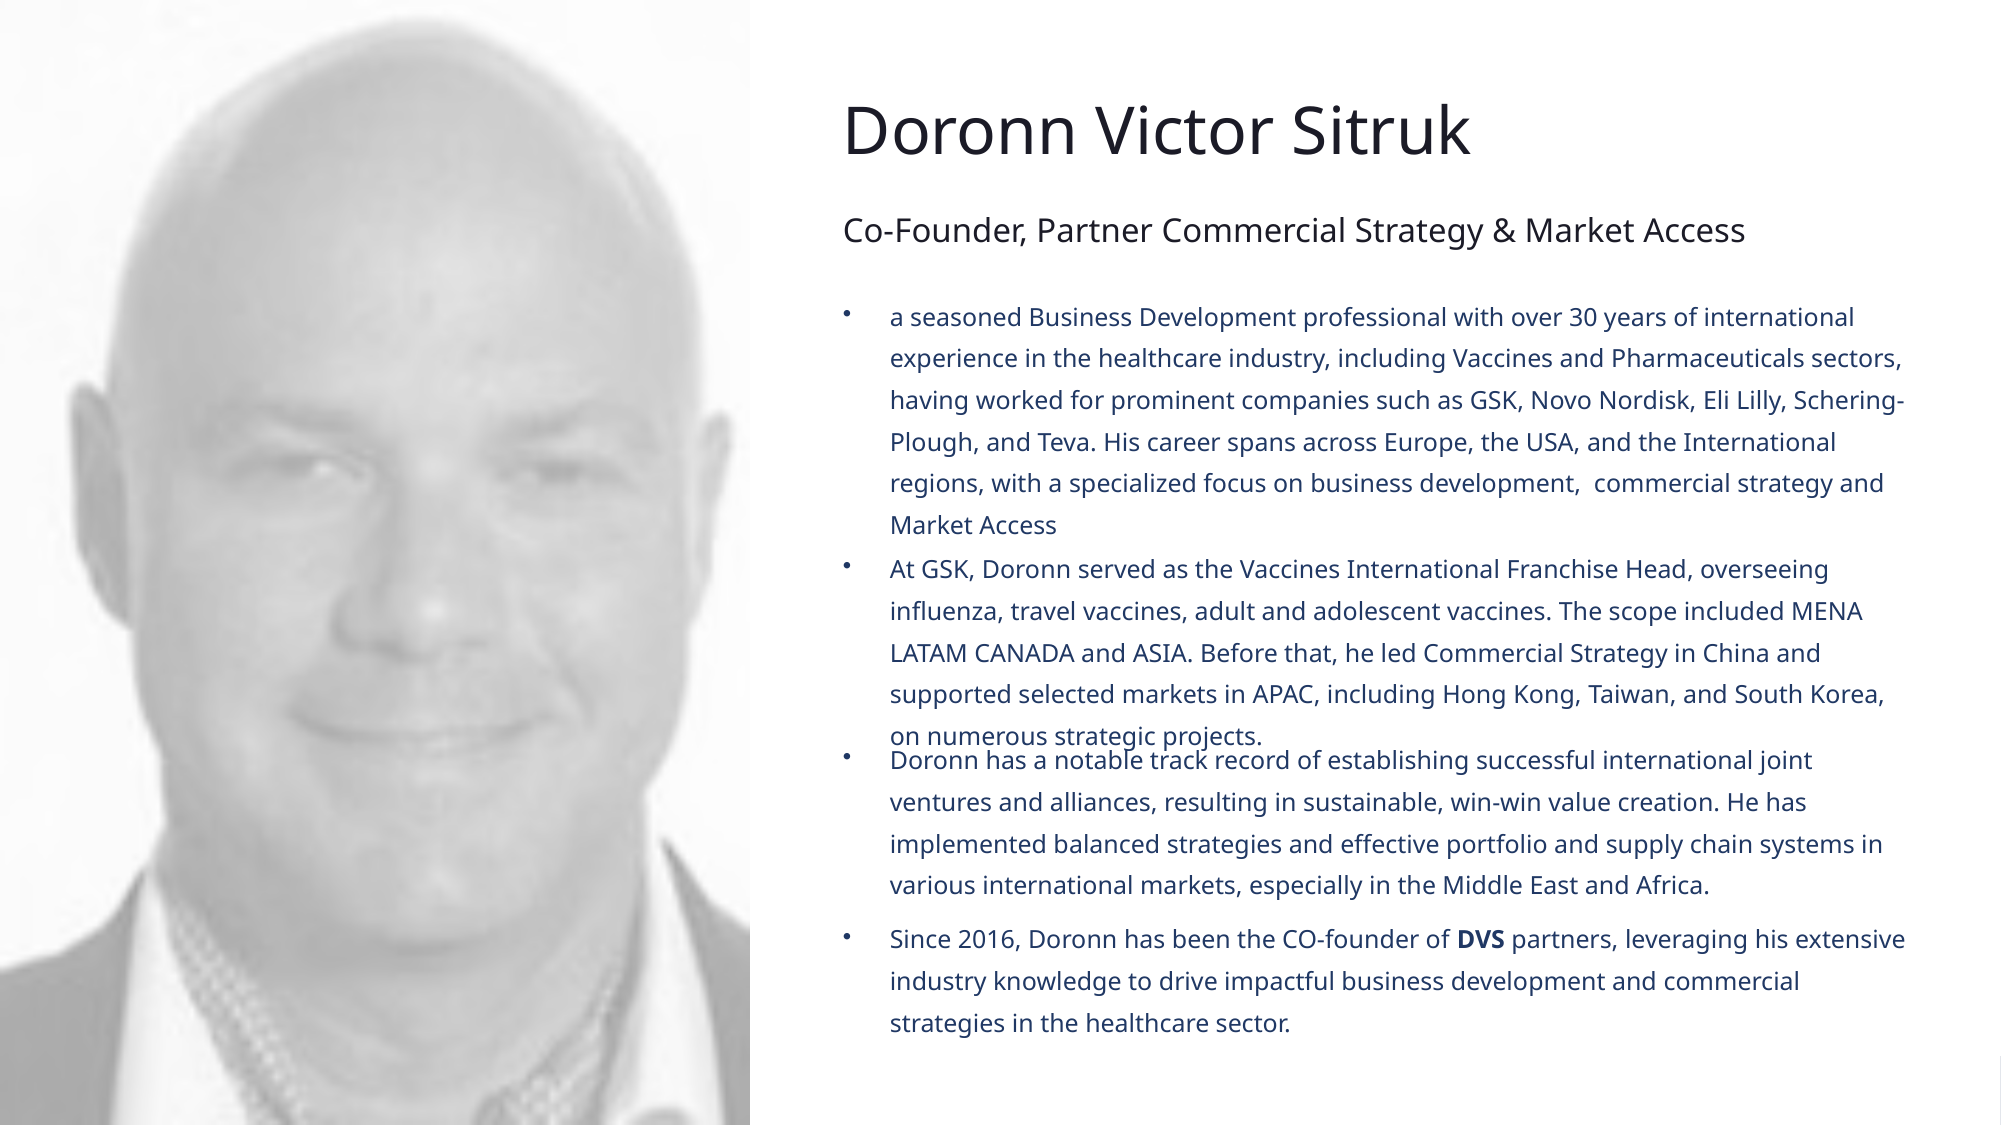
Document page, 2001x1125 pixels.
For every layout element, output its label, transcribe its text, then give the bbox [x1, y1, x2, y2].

text_box Since 2016, Doronn has been the CO-founder of DVS partners, leveraging his extensive industry knowledge to drive impactful business development and commercial strategies in the healthcare sector. [842, 912, 1908, 1040]
text_box Co-Founder, Partner Commercial Strategy & Market Access [842, 208, 1175, 250]
picture [0, 0, 750, 1125]
text_box a seasoned Business Development professional with over 30 years of international experience in the healthcare industry, including Vaccines and Pharmaceuticals sectors, having worked for prominent companies such as GSK, Novo Nordisk, Eli Lilly, Schering-Plough, and Teva. His career spans across Europe, the USA, and the International regions, with a specialized focus on business development, commercial strategy and Market Access [842, 289, 1908, 502]
text_box Doronn Victor Sitruk [842, 85, 1507, 169]
text_box At GSK, Doronn served as the Vaccines International Franchise Head, overseeing influenza, travel vaccines, adult and adolescent vaccines. The scope included MENA LATAM CANADA and ASIA. Before that, he led Commercial Strategy in China and supported selected markets in APAC, including Hong Kong, Taiwan, and South Korea, on numerous strategic projects. [842, 541, 1908, 732]
text_box Doronn has a notable track record of establishing successful international joint ventures and alliances, resulting in sustainable, win-win value creation. He has implemented balanced strategies and effective portfolio and supply chain systems in various international markets, especially in the Middle East and Africa. [842, 732, 1908, 903]
